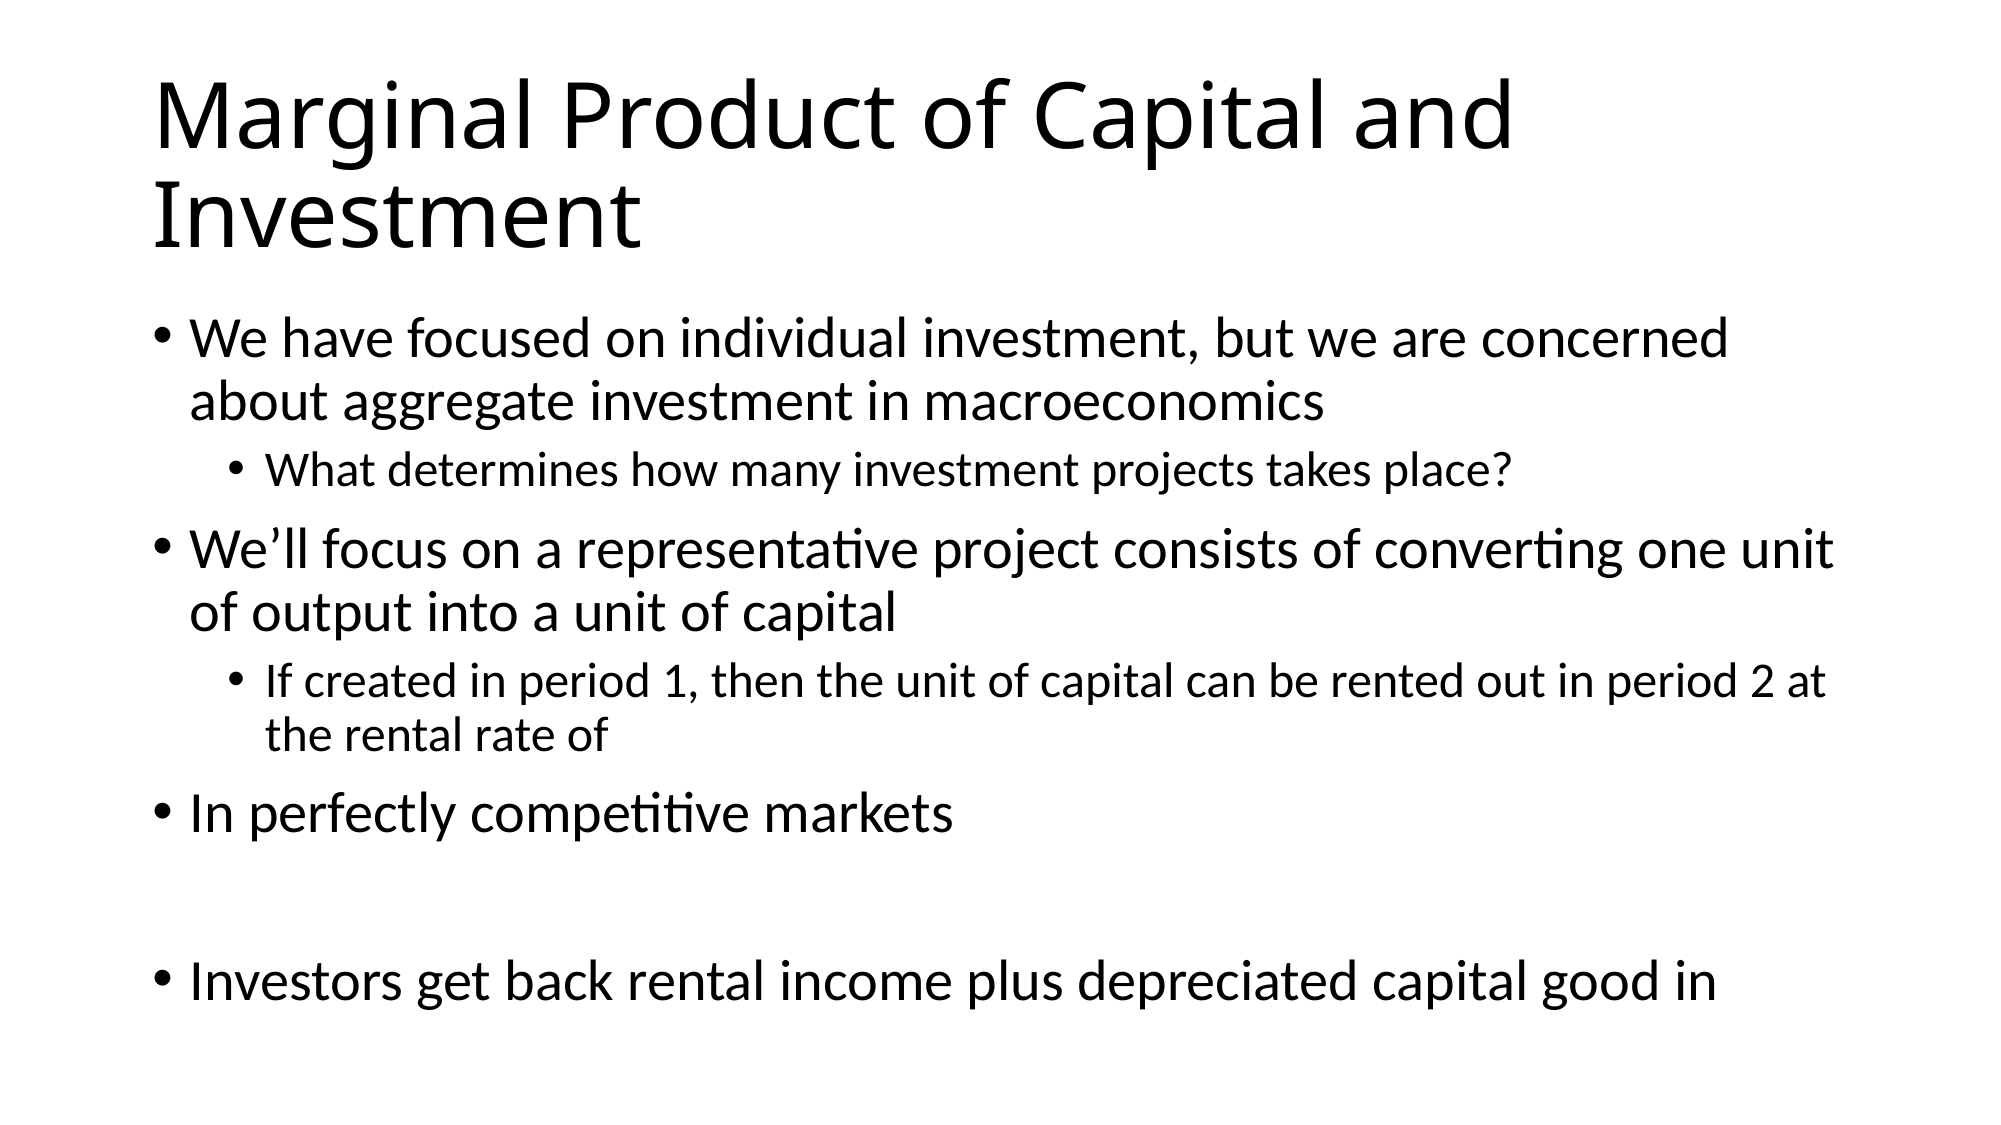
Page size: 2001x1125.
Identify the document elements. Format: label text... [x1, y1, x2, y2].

title Marginal Product of Capital and Investment [137, 59, 1863, 278]
